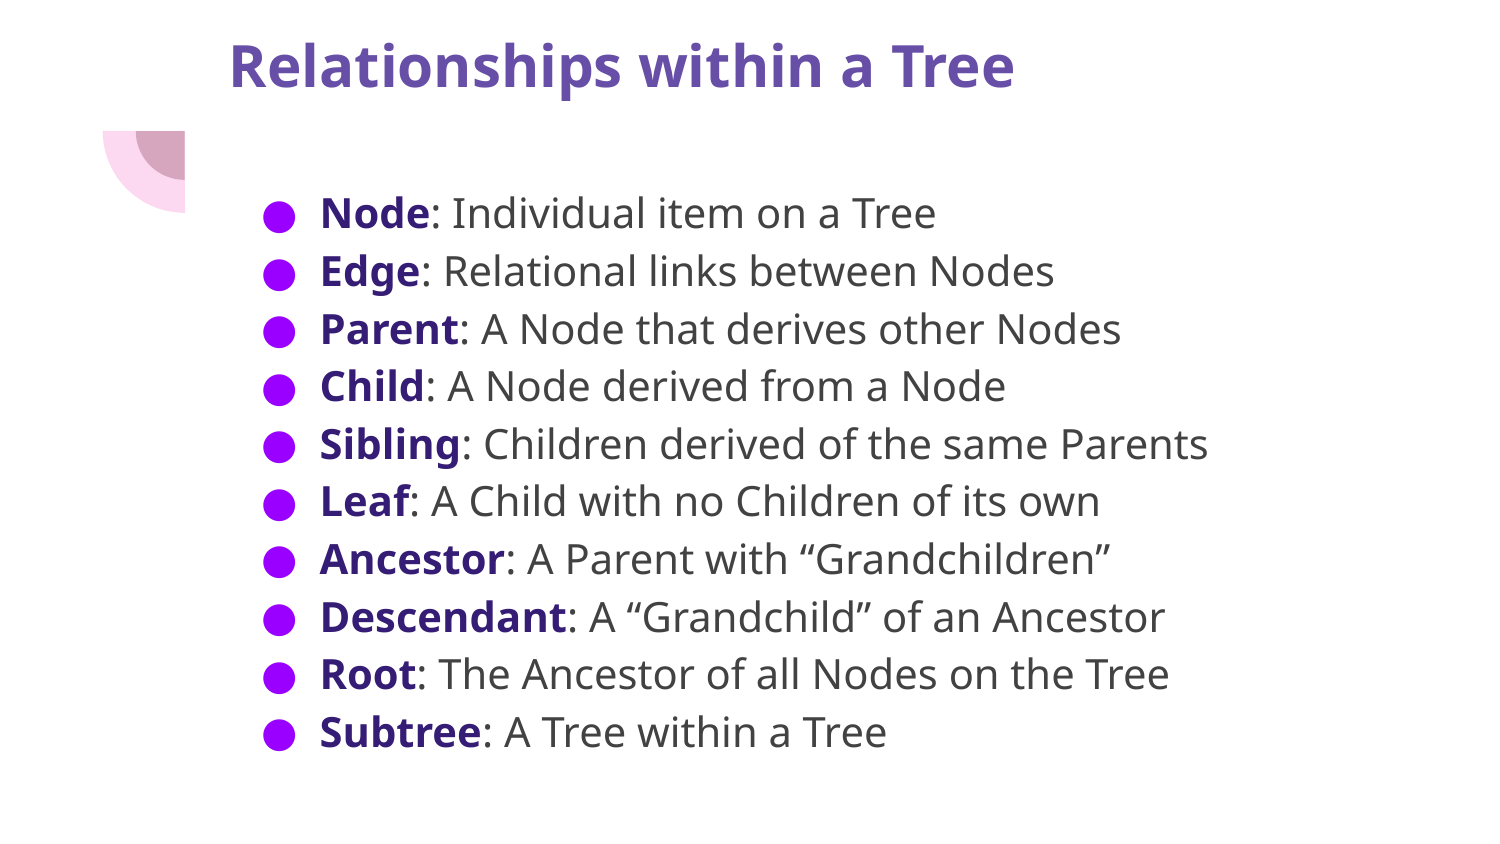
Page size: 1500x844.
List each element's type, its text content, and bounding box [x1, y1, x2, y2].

title Relationships within a Tree [213, 14, 1368, 179]
list Node: Individual item on a Tree Edge: Relational links between Nodes Parent: A Node that derives other Nodes Child: A Node derived from a Node Sibling: Children derived of the same Parents Leaf: A Child with no Children of its own Ancestor: A Parent with “Grandchildren” Descendant: A “Grandchild” of an Ancestor Root: The Ancestor of all Nodes on the Tree Subtree: A Tree within a Tree [229, 164, 1383, 772]
